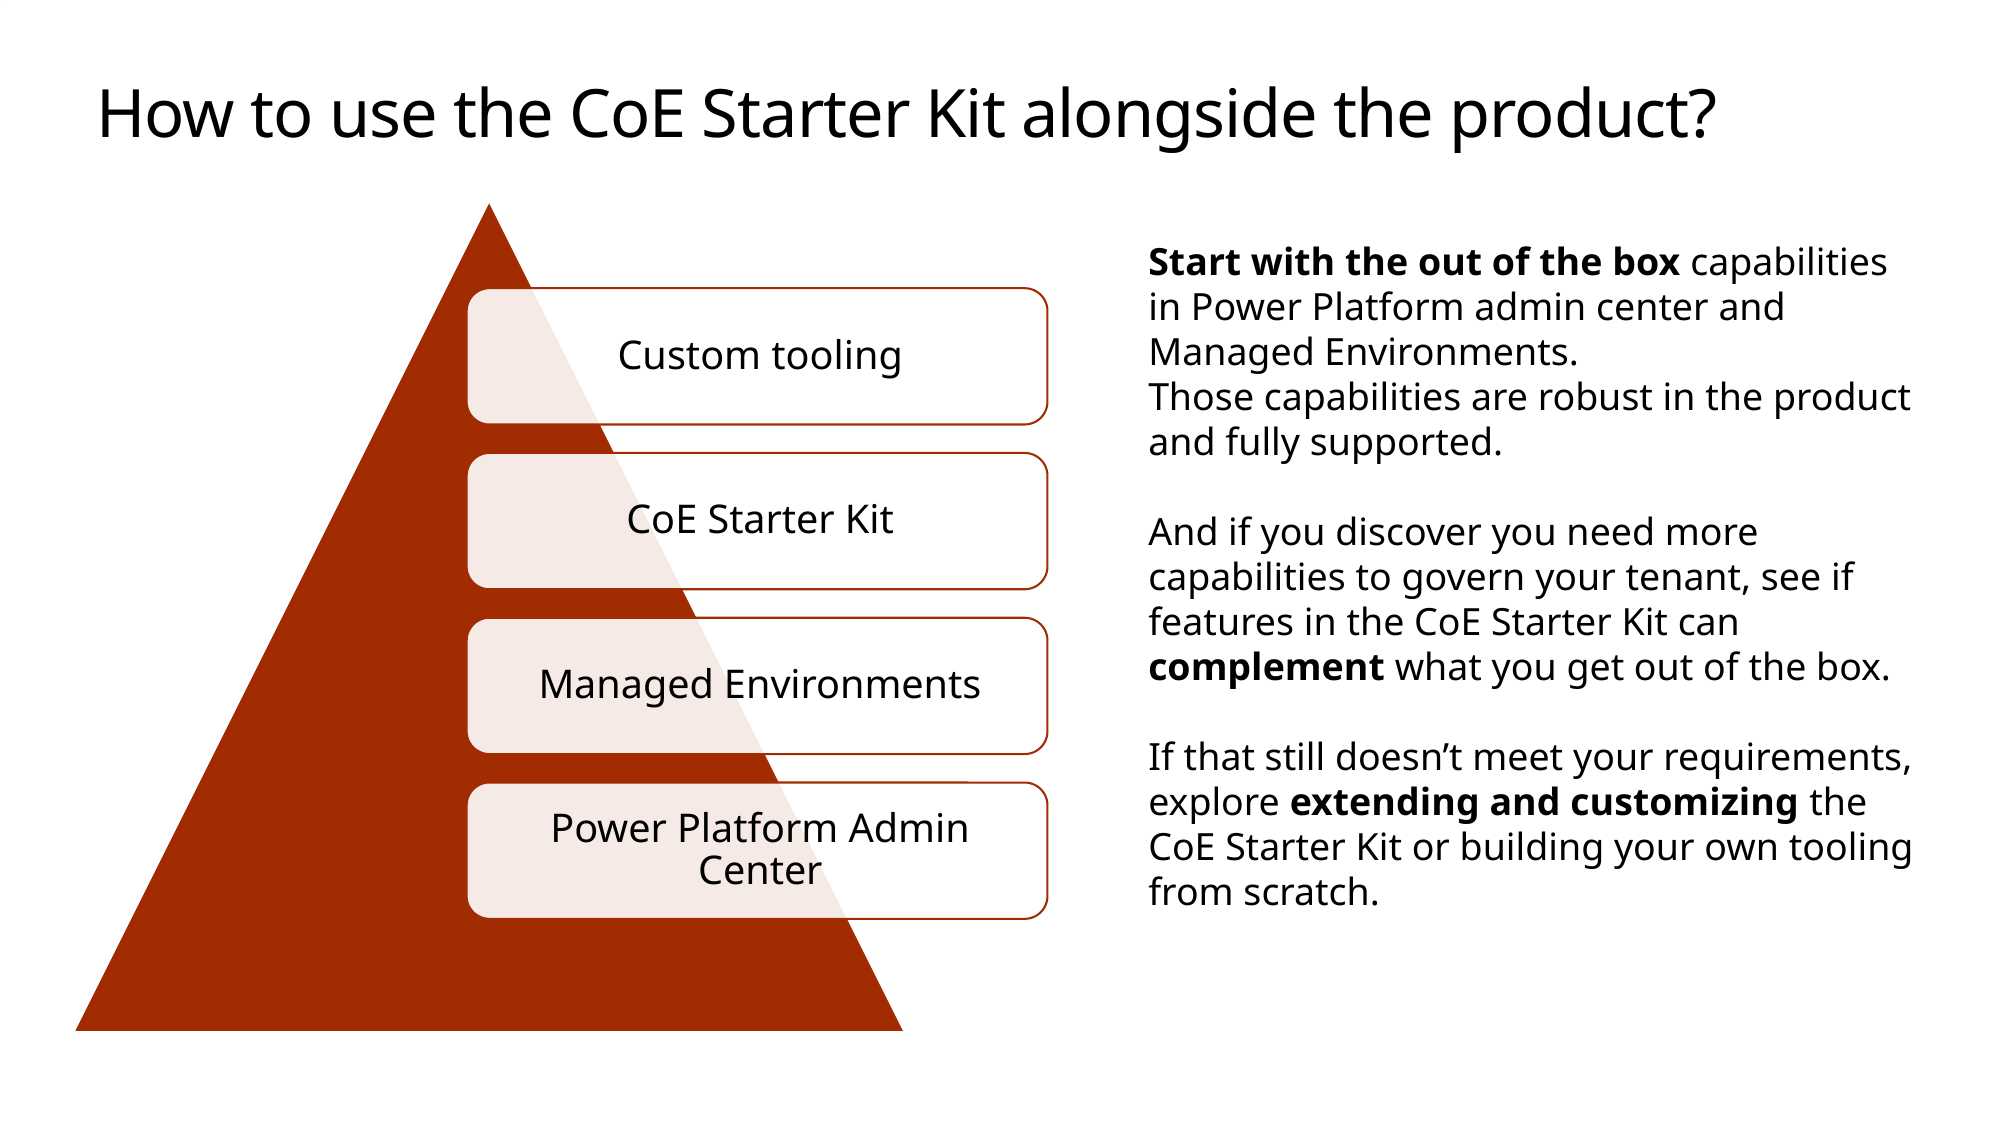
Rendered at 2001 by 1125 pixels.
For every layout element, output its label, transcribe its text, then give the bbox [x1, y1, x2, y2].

title How to use the CoE Starter Kit alongside the product? [96, 75, 1904, 166]
text_box Start with the out of the box capabilities in Power Platform admin center and Managed Environments. Those capabilities are robust in the product and fully supported. And if you discover you need more capabilities to govern your tenant, see if features in the CoE Starter Kit can complement what you get out of the box. If that still doesn’t meet your requirements, explore extending and customizing the CoE Starter Kit or building your own tooling from scratch. [1148, 237, 1919, 913]
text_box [19, 205, 1106, 1030]
